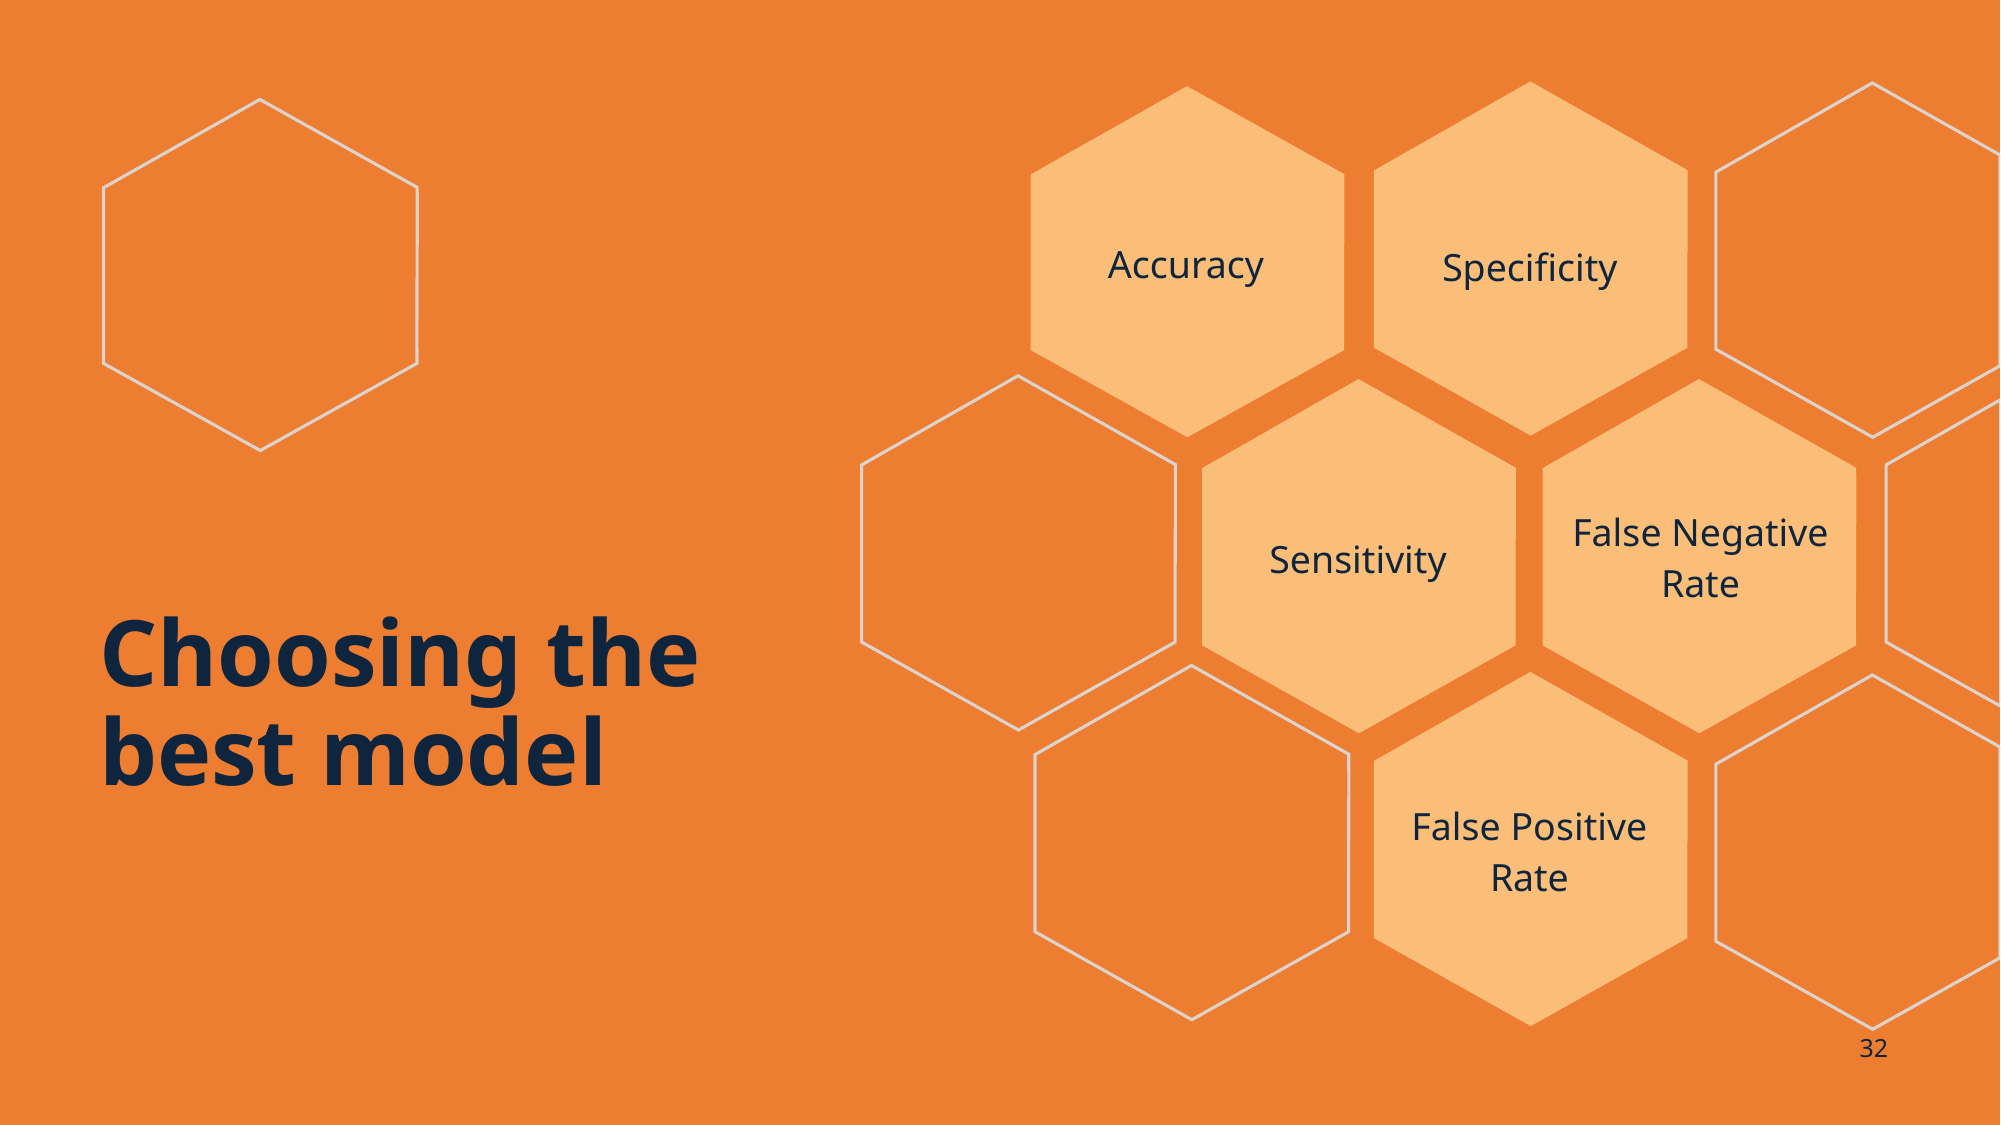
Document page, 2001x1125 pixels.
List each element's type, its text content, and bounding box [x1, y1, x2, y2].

title Choosing the best model [84, 563, 782, 849]
list False Negative Rate [1543, 463, 1858, 646]
list Sensitivity [1201, 466, 1516, 646]
list Specificity [1373, 176, 1687, 350]
list False Positive Rate [1372, 759, 1687, 937]
list Accuracy [1029, 176, 1343, 350]
slide_number 32 [1836, 1020, 1912, 1080]
